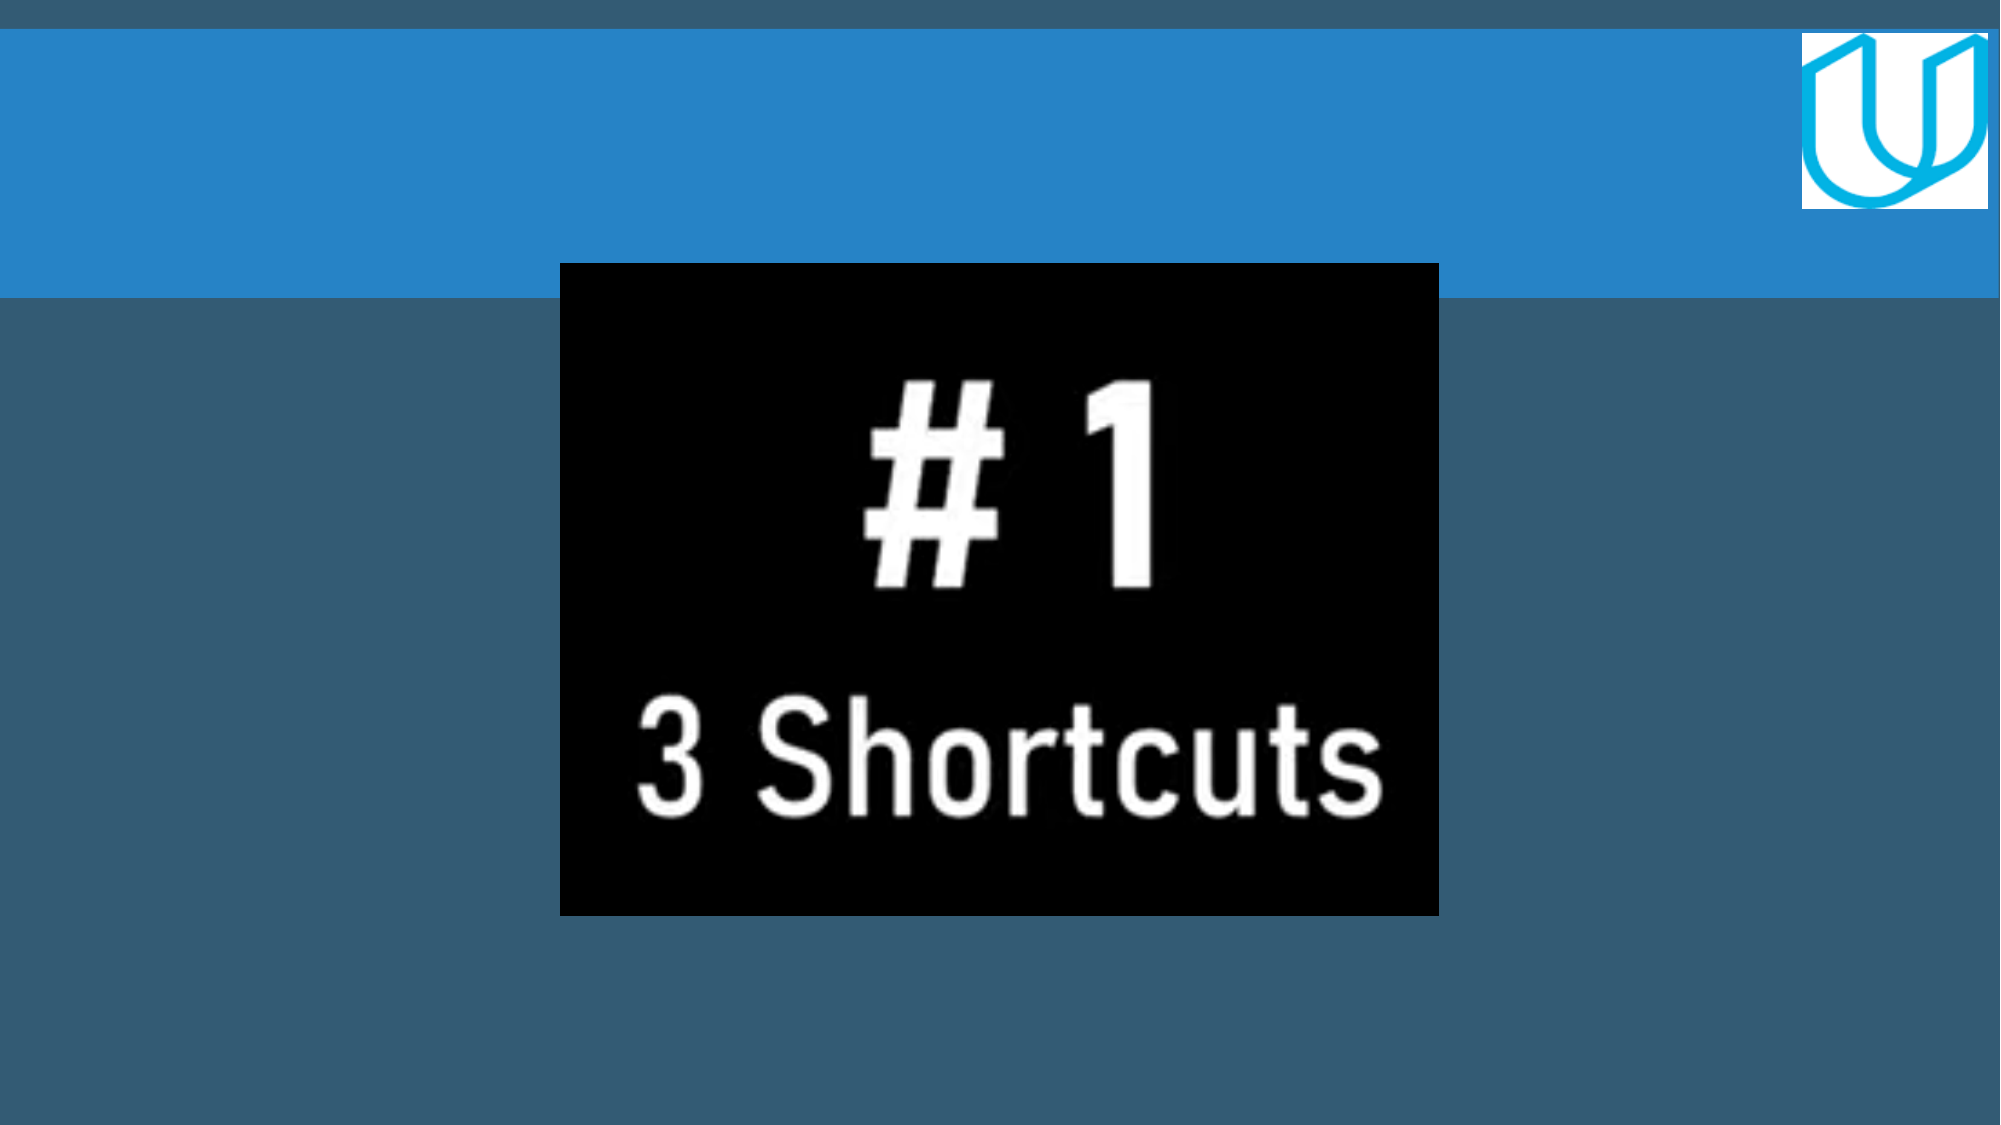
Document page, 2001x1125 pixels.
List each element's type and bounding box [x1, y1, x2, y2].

picture [560, 262, 1440, 916]
text_box [99, 44, 1900, 233]
picture [1900, 175, 1911, 189]
picture [1932, 48, 1973, 166]
picture [1900, 124, 1988, 209]
picture [1802, 33, 1988, 167]
